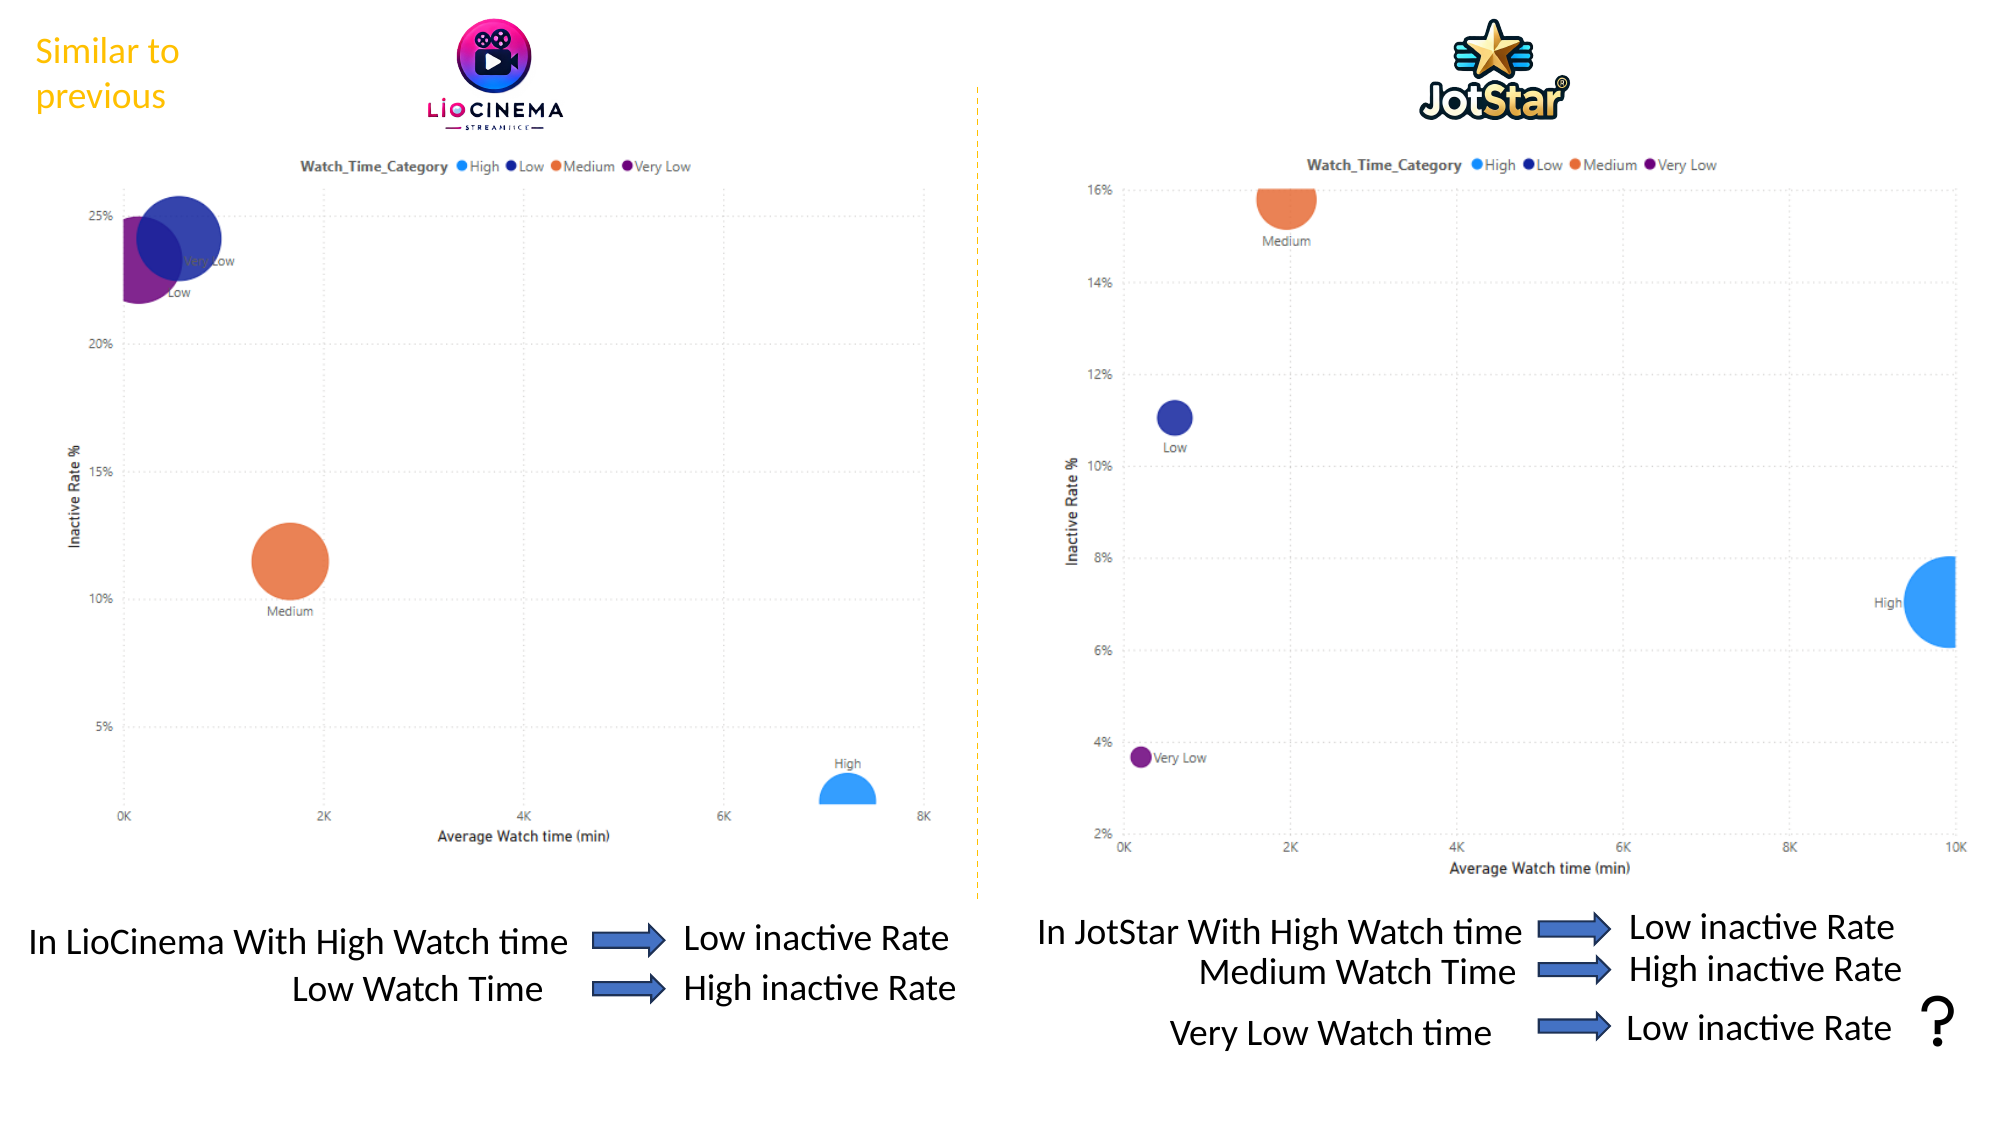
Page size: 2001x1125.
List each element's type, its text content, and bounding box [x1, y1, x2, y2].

text_box In JotStar With High Watch time [1022, 899, 1603, 960]
text_box Low inactive Rate [668, 906, 980, 955]
picture [1416, 0, 1571, 121]
text_box High inactive Rate [1614, 936, 1926, 995]
text_box High inactive Rate [668, 955, 980, 1016]
text_box Low inactive Rate [1614, 894, 1926, 936]
picture [1902, 988, 1972, 1054]
text_box [1537, 911, 1612, 947]
text_box Low inactive Rate [1611, 995, 1923, 1056]
text_box Medium Watch Time [1183, 940, 1539, 1000]
text_box Very Low Watch time [1155, 1000, 1539, 1061]
text_box [1537, 1010, 1611, 1042]
text_box [592, 922, 666, 958]
picture [1032, 147, 1982, 891]
text_box [1537, 954, 1612, 986]
picture [41, 10, 941, 866]
text_box [592, 973, 666, 1005]
text_box In LioCinema With High Watch time [13, 909, 594, 970]
text_box Low Watch Time [277, 956, 629, 1016]
text_box Similar to previous [20, 18, 231, 124]
